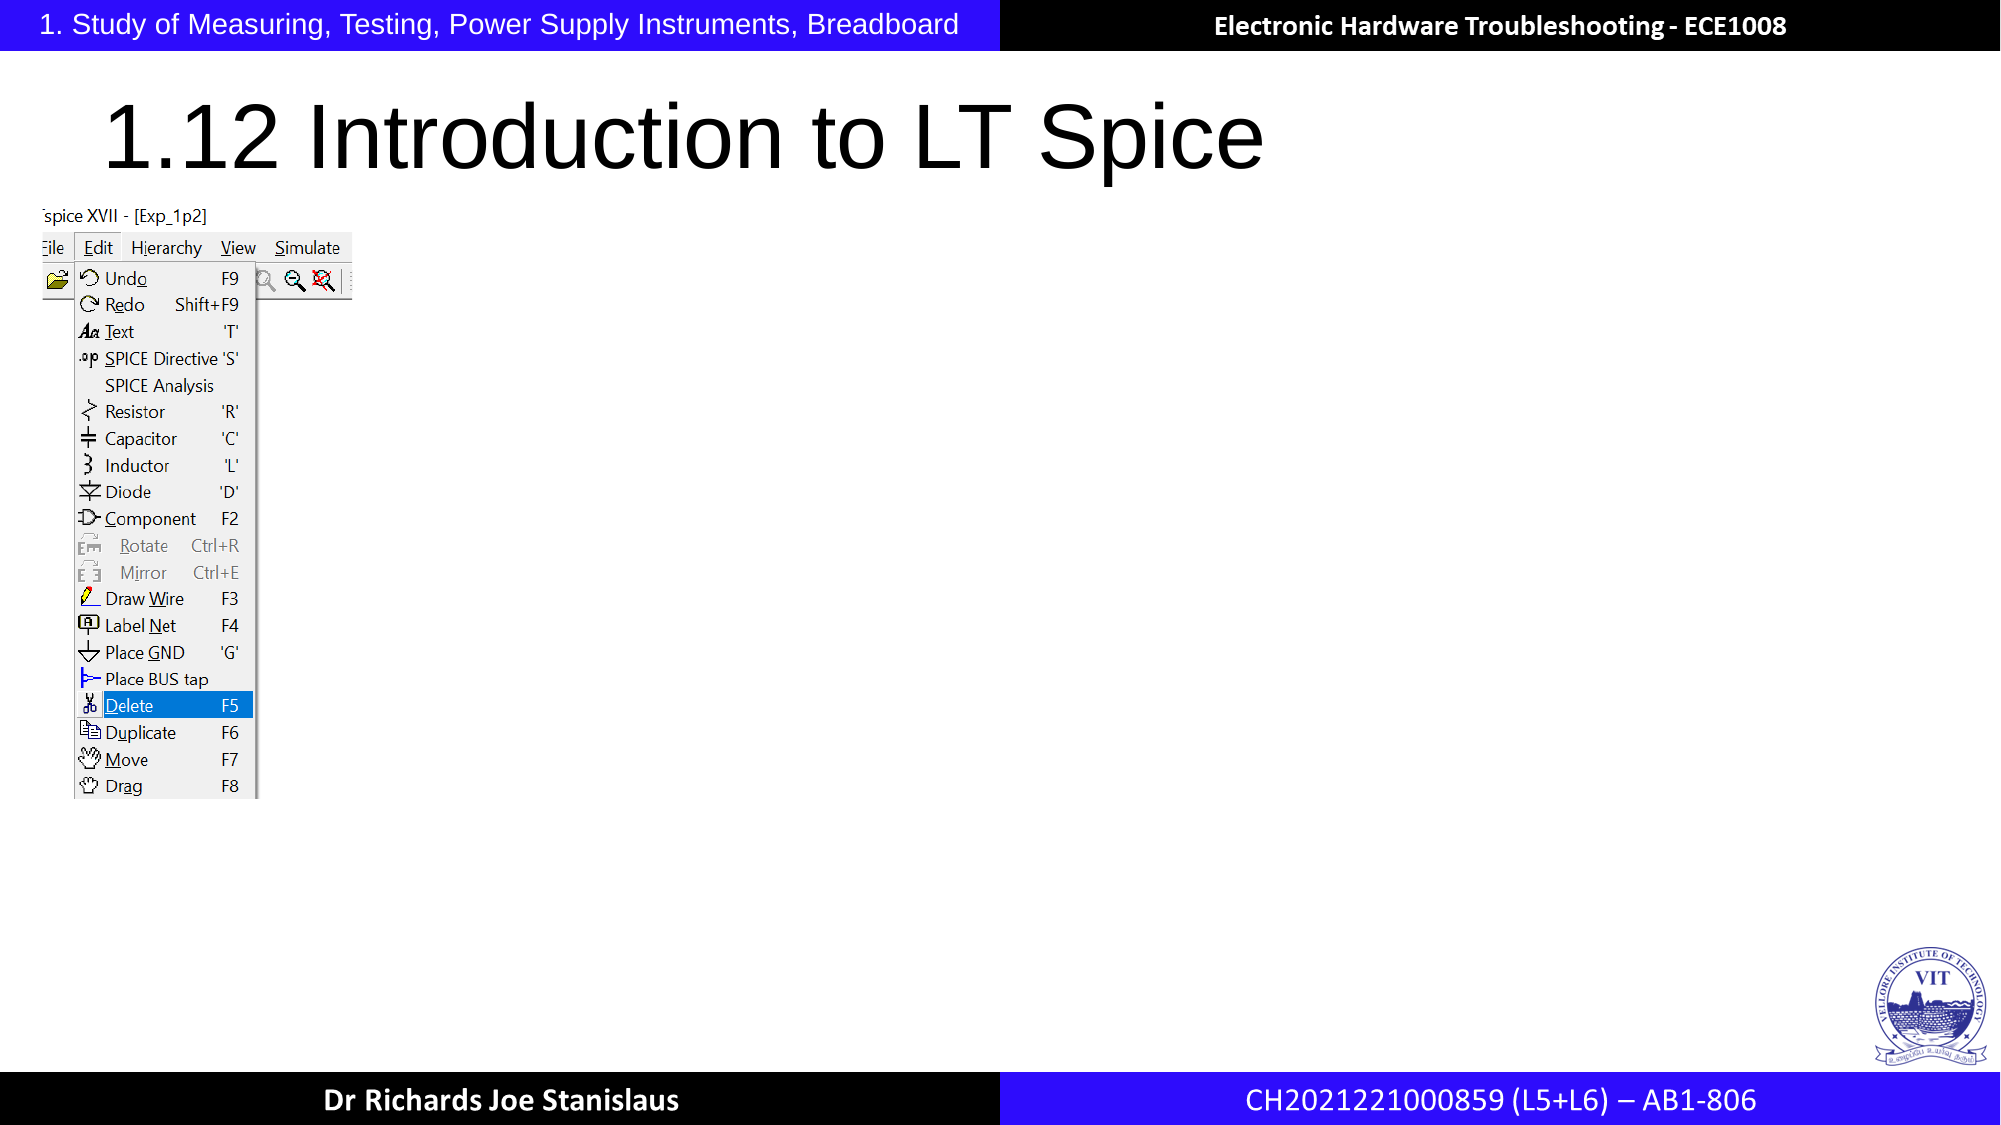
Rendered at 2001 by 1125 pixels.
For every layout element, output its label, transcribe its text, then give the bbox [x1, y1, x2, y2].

title 1.12 Introduction to LT Spice [87, 43, 1928, 235]
footer 1. Study of Measuring, Testing, Power Supply Instruments, Breadboard [0, 0, 1000, 53]
picture [0, 0, 2001, 1125]
